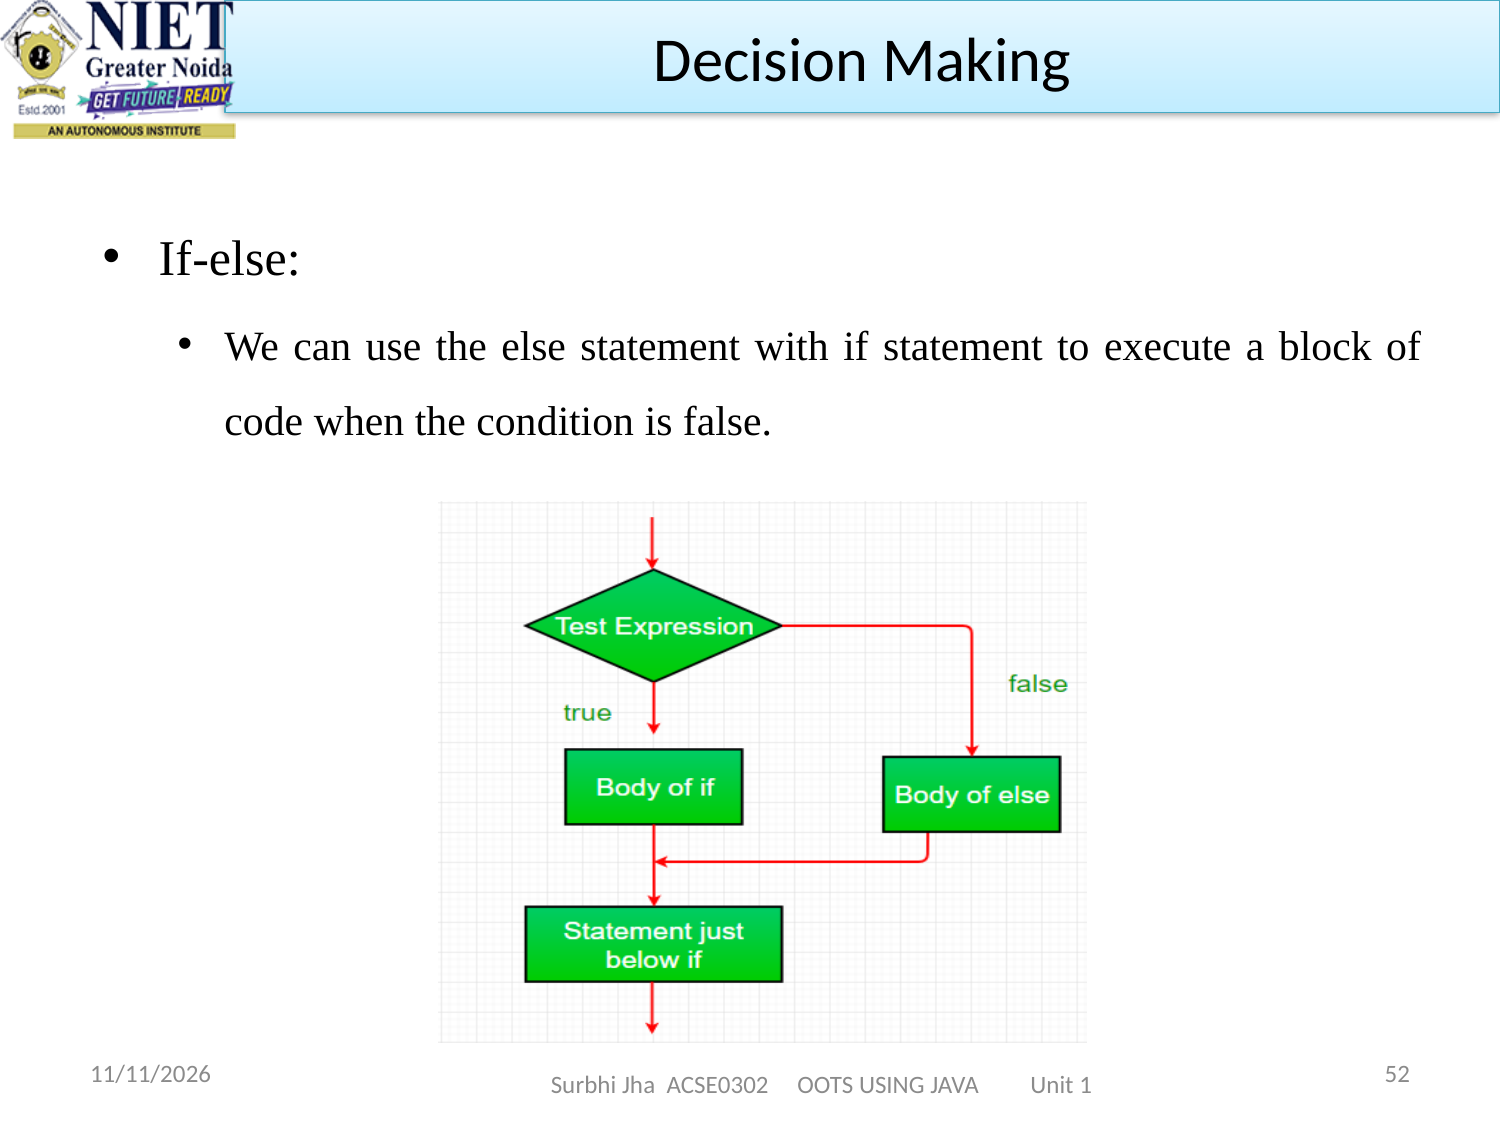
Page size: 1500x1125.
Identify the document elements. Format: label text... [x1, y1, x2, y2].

footer Surbhi Jha ACSE0302 OOTS USING JAVA Unit 1 [412, 1042, 1238, 1125]
text_box Decision Making [237, 0, 1500, 113]
slide_number 52 [1238, 1042, 1425, 1103]
list If-else: We can use the else statement with if statement to execute a block of code when the condition is false. [87, 187, 1438, 1021]
picture [438, 501, 1087, 1043]
picture [0, 0, 237, 140]
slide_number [75, 1042, 412, 1103]
